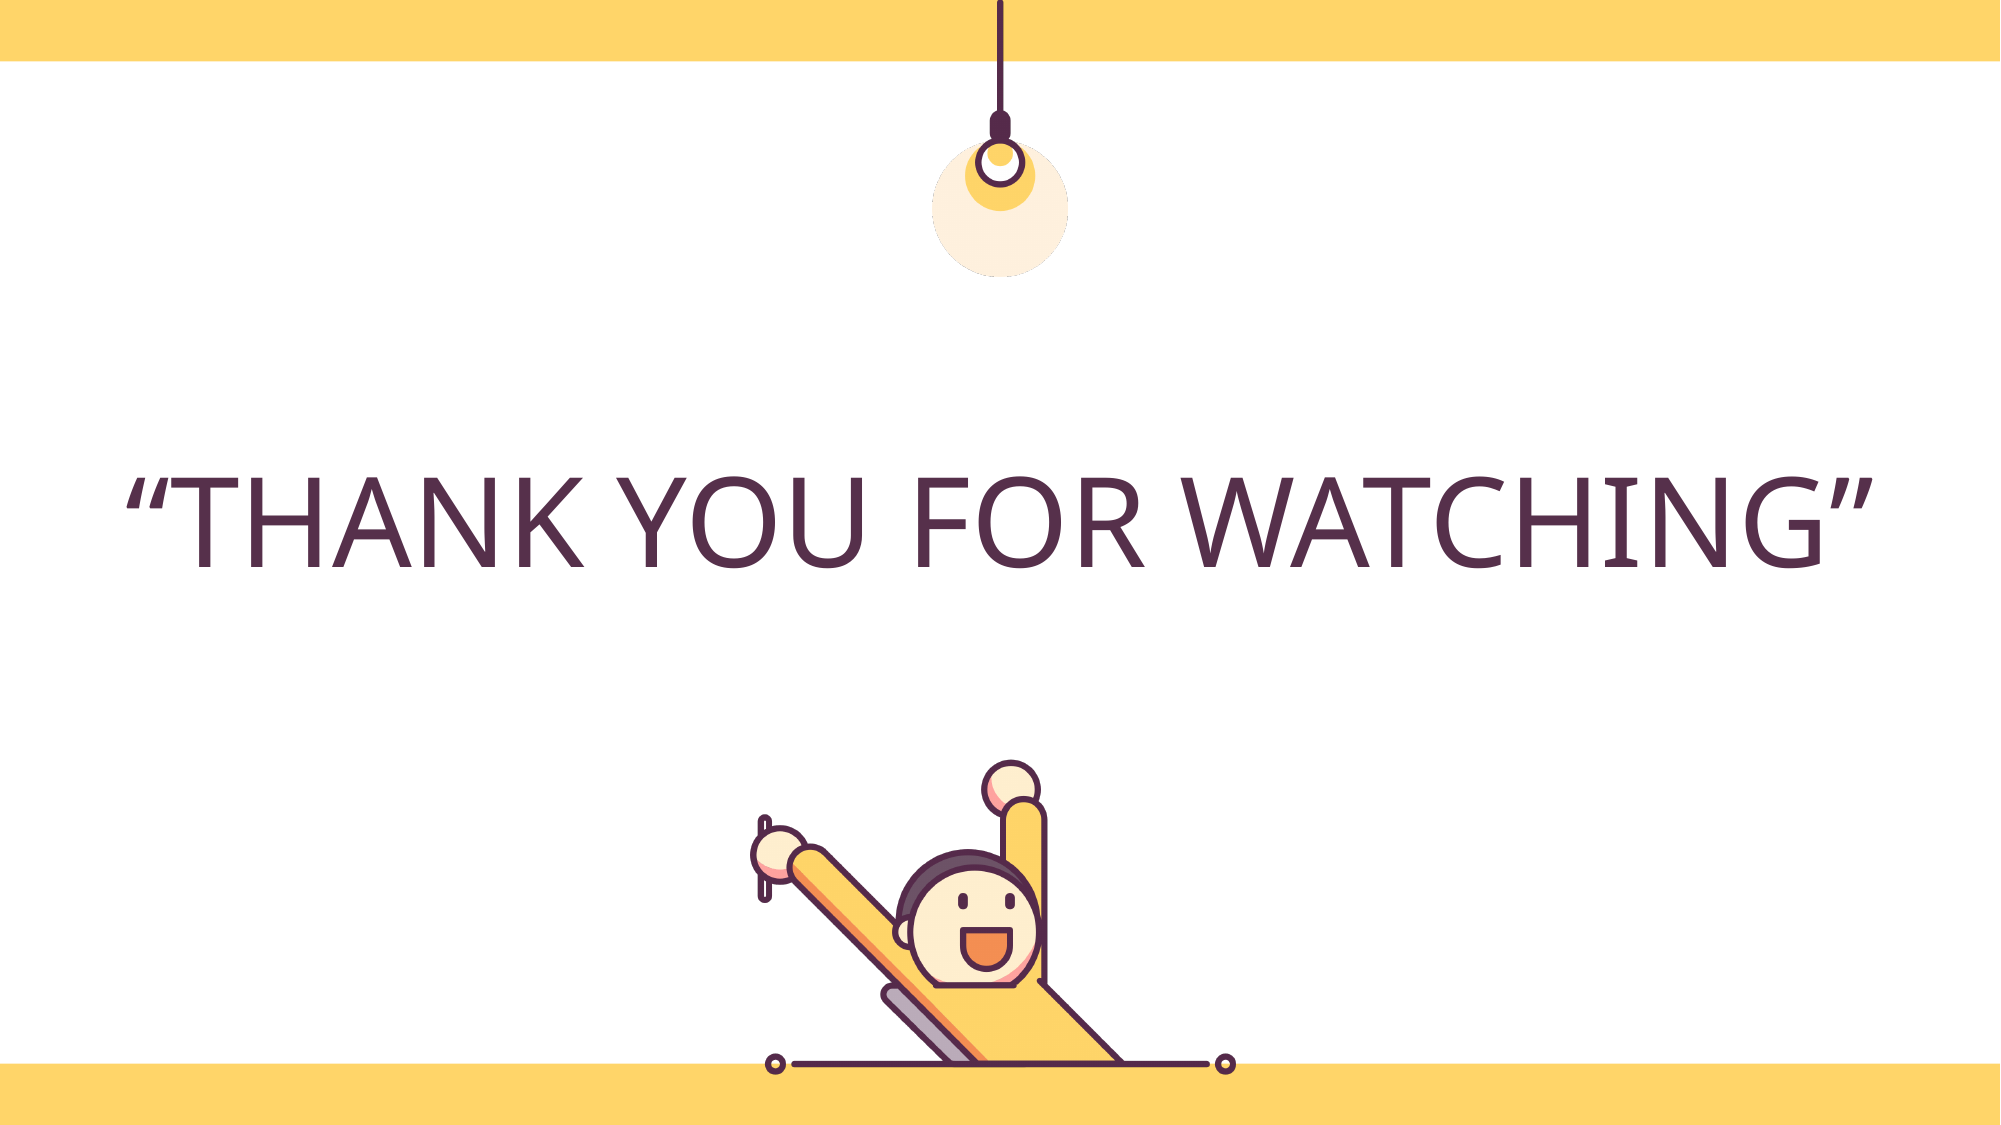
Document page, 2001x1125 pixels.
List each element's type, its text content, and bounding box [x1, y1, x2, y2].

text_box “THANK YOU FOR WATCHING” [29, 442, 1971, 593]
picture [931, 0, 1068, 277]
text_box [1068, 0, 2000, 62]
text_box [0, 0, 931, 62]
text_box [0, 1062, 2000, 1125]
picture [749, 759, 1236, 1075]
